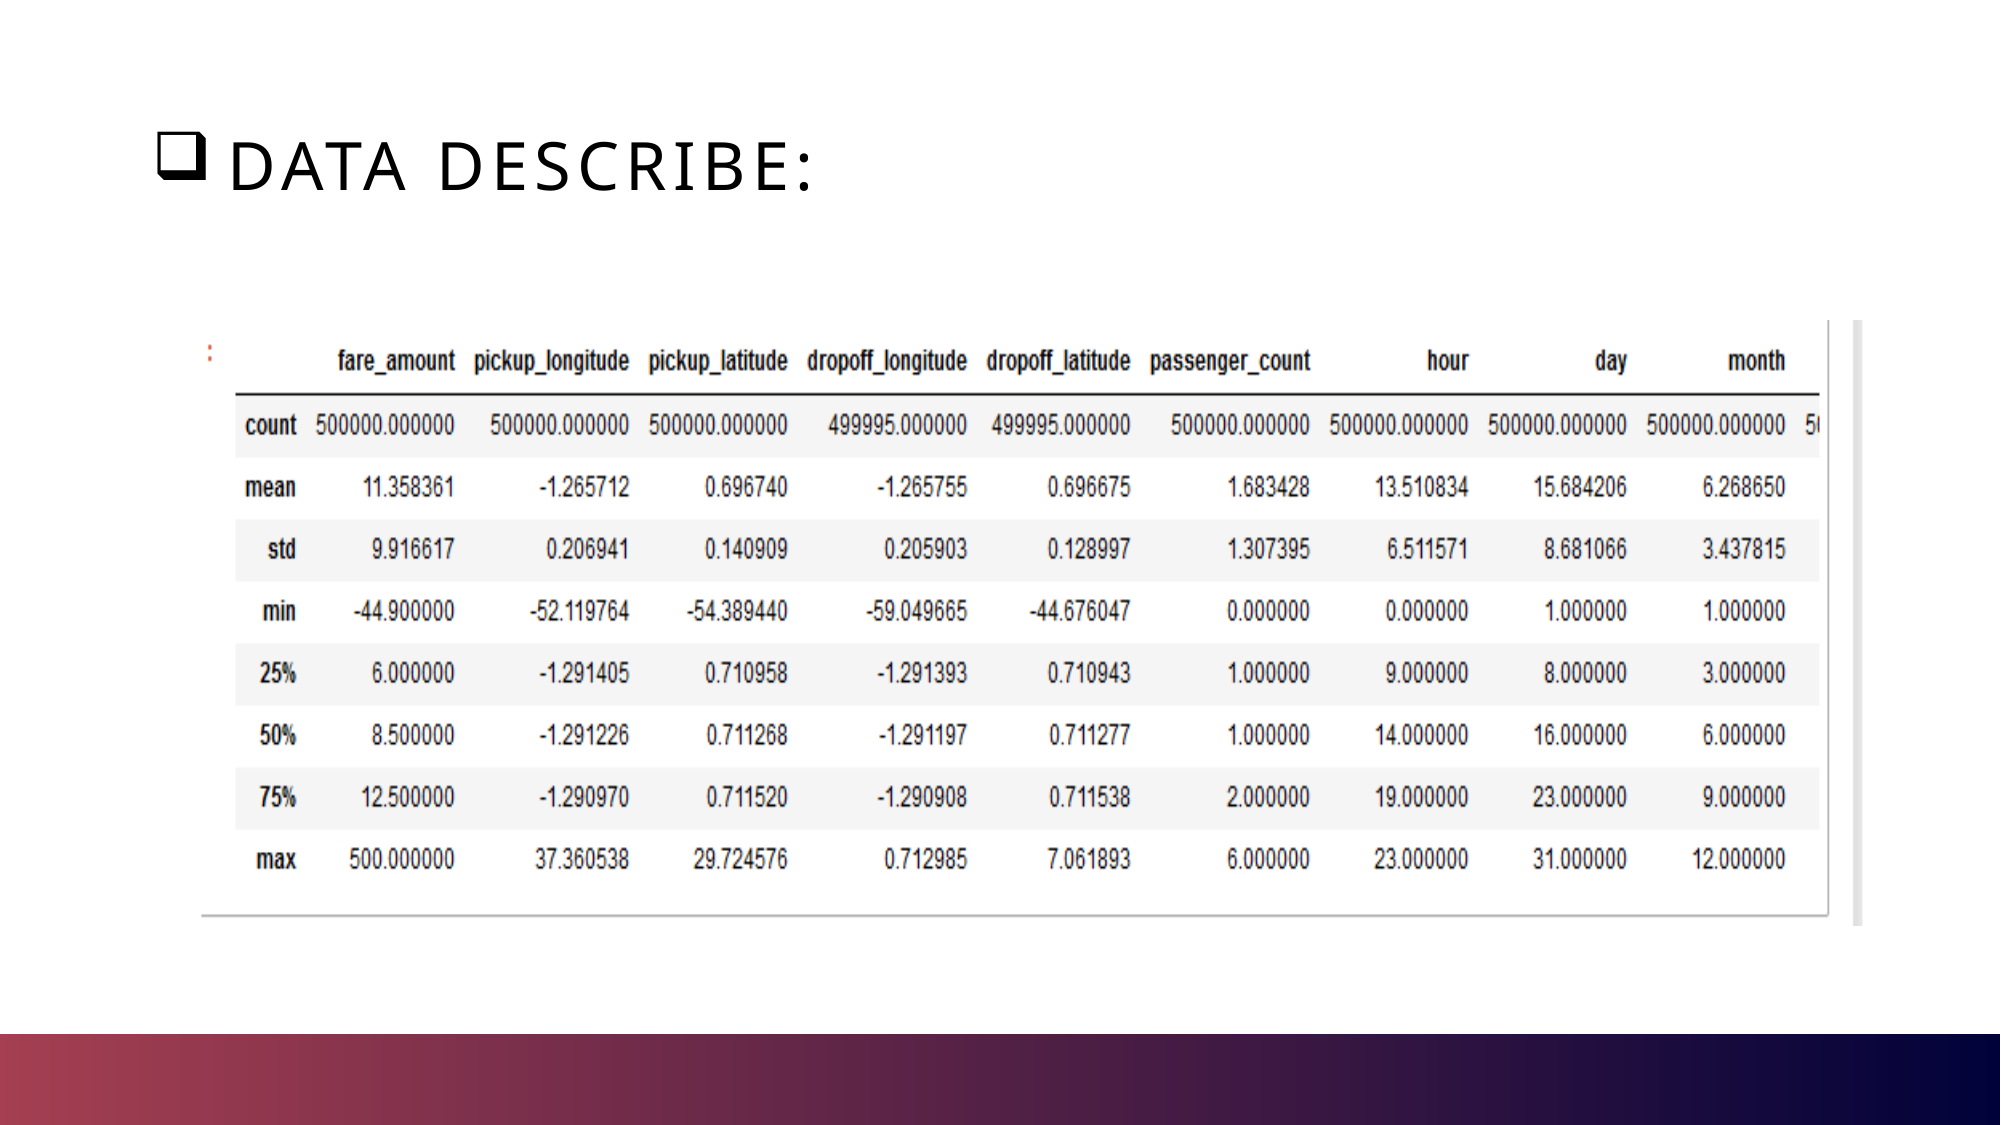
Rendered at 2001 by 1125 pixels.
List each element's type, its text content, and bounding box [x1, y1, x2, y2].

picture [200, 320, 1863, 927]
title Data describe: [137, 60, 1863, 278]
text_box [0, 1033, 2000, 1125]
